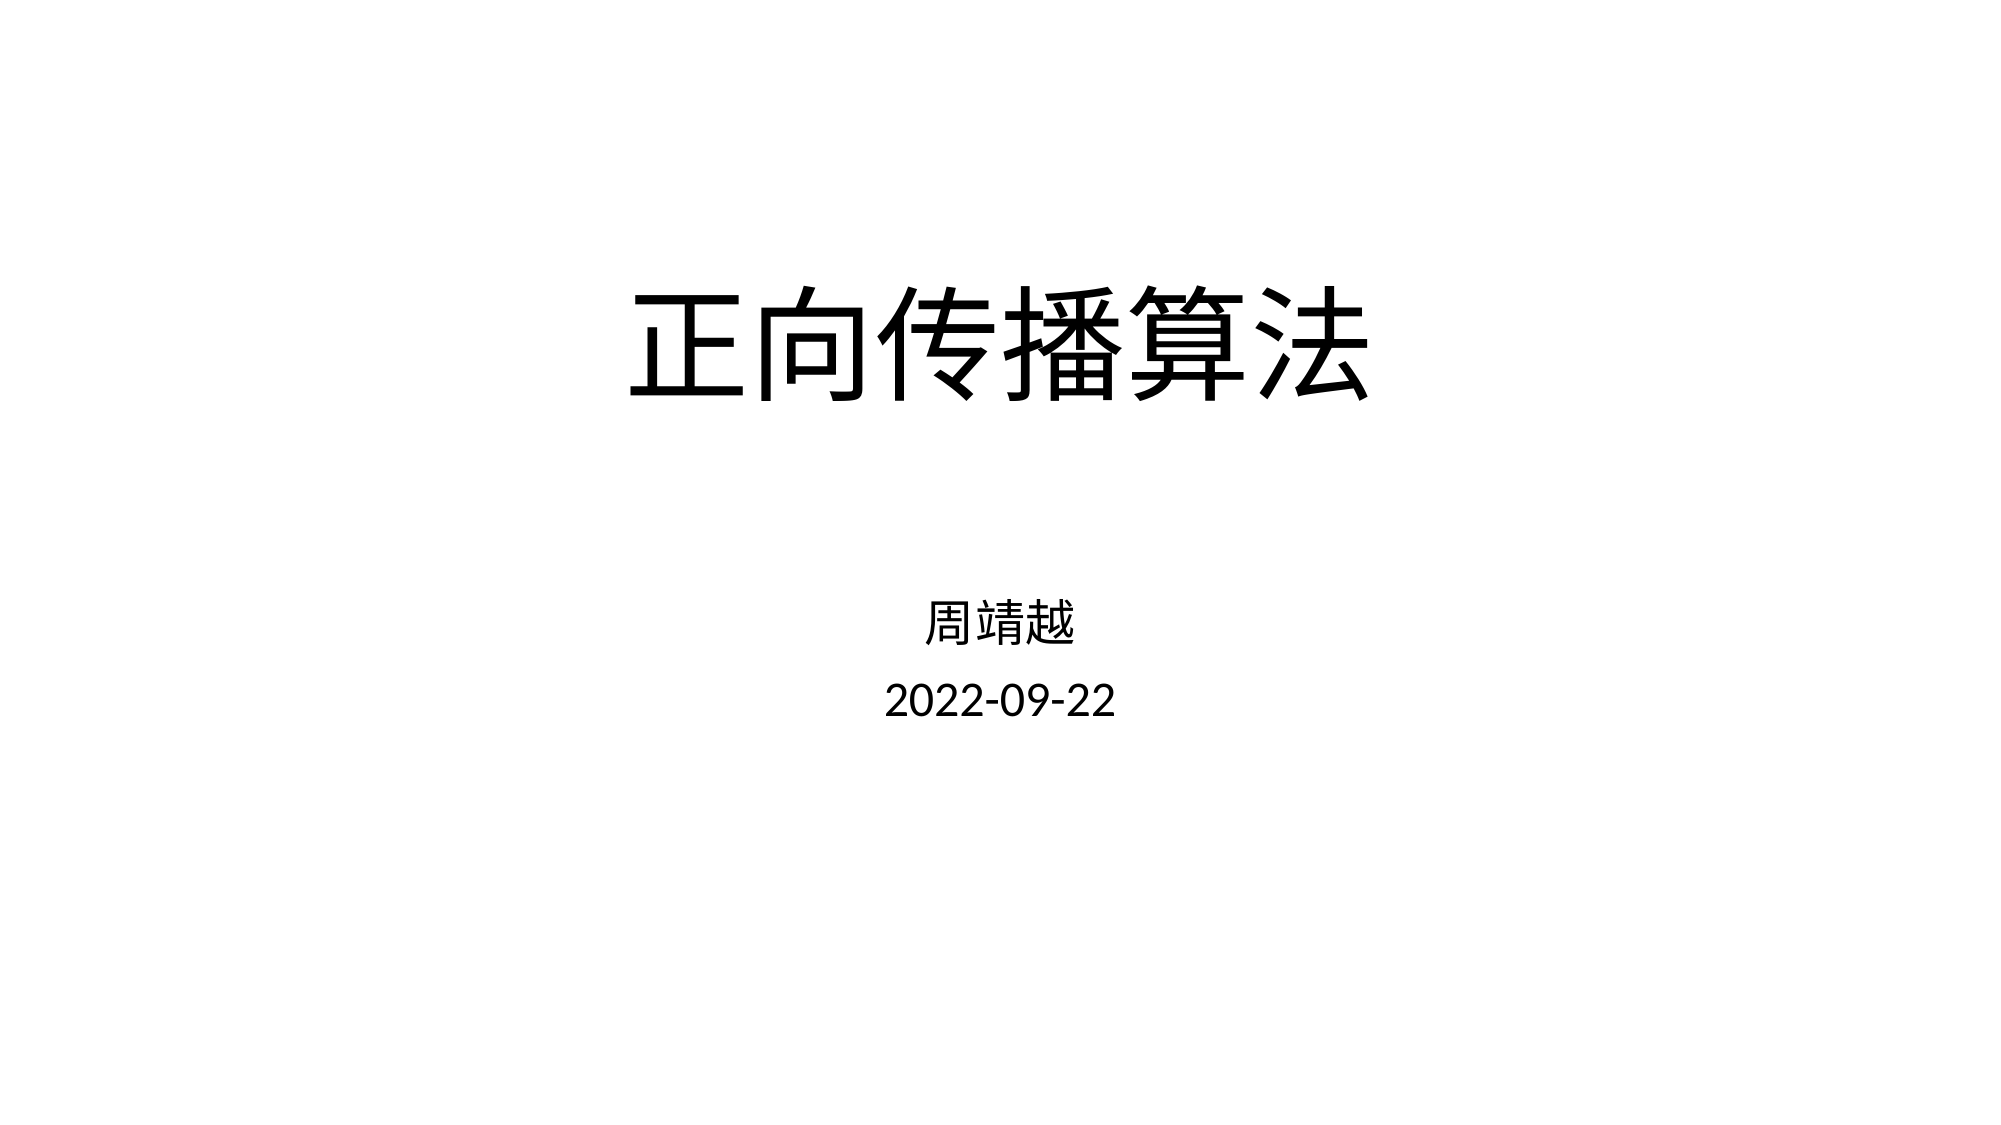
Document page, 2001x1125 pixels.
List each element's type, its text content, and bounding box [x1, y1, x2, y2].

title 正向传播算法 [100, 184, 1900, 576]
subtitle 周靖越 2022-09-22 [249, 590, 1750, 863]
